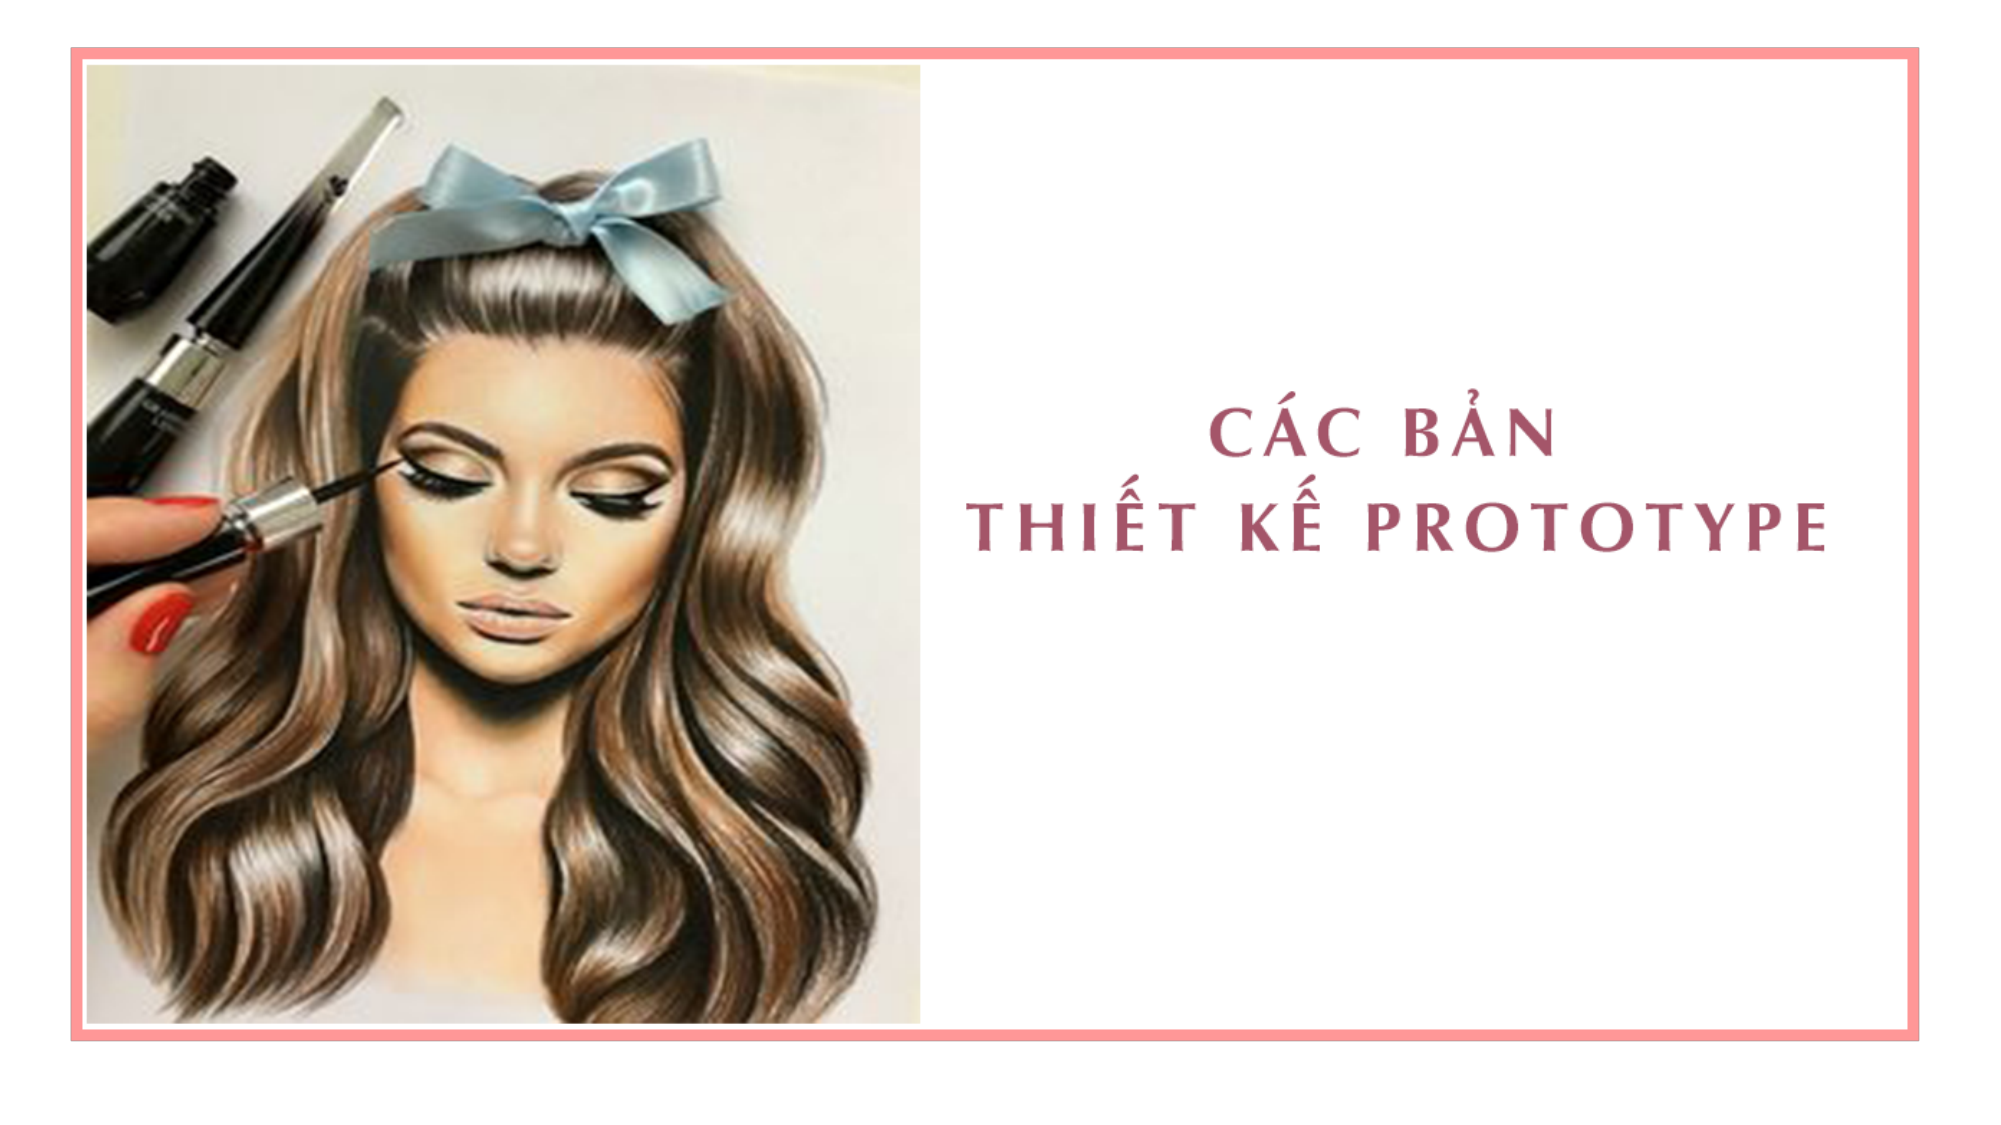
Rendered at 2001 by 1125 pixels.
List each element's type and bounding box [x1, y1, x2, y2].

list [18, 0, 1981, 1103]
